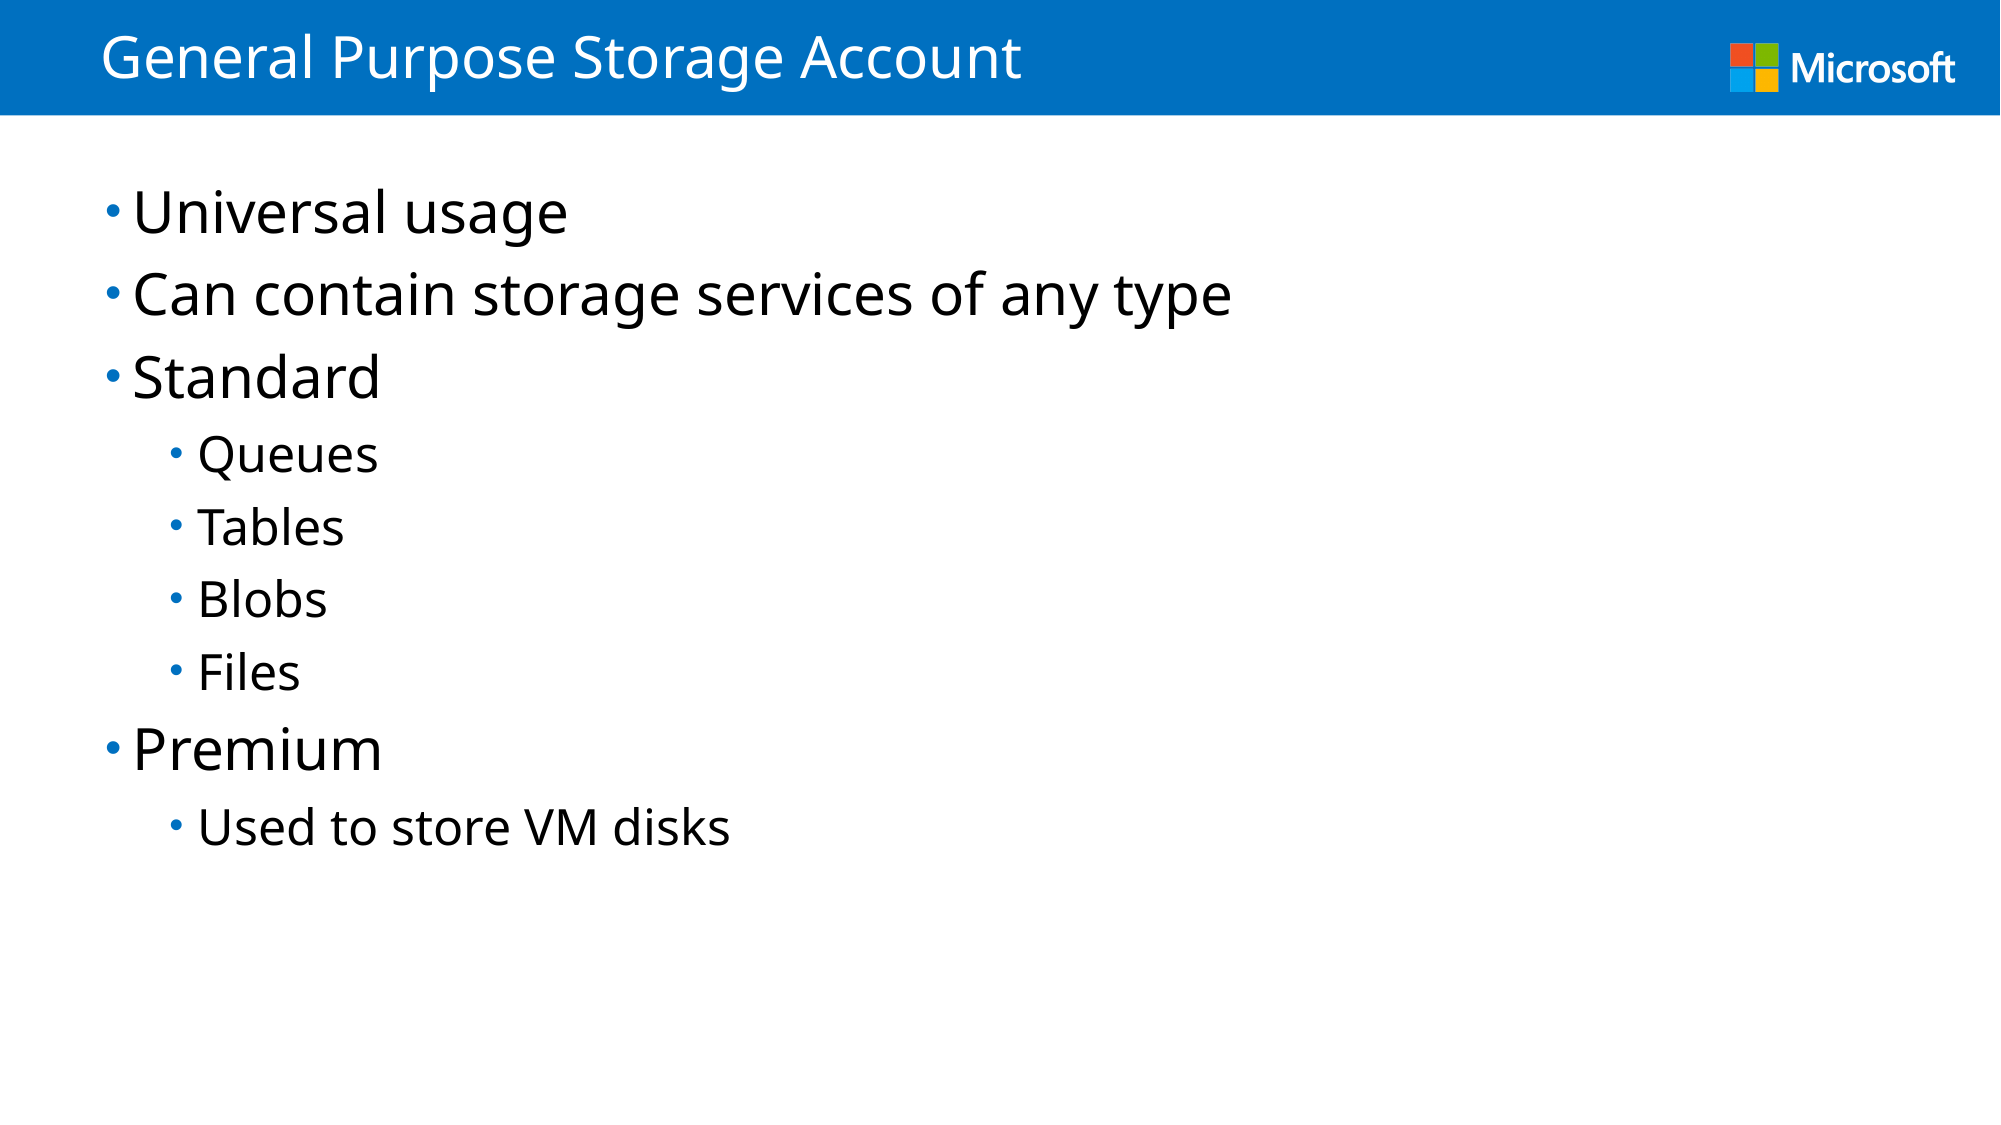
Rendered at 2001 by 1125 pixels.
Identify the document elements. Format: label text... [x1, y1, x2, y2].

title General Purpose Storage Account [100, 0, 1802, 122]
picture [1802, 14, 1986, 121]
text_box Universal usage Can contain storage services of any type Standard Queues Tables Blobs Files Premium Used to store VM disks [42, 167, 1450, 1012]
